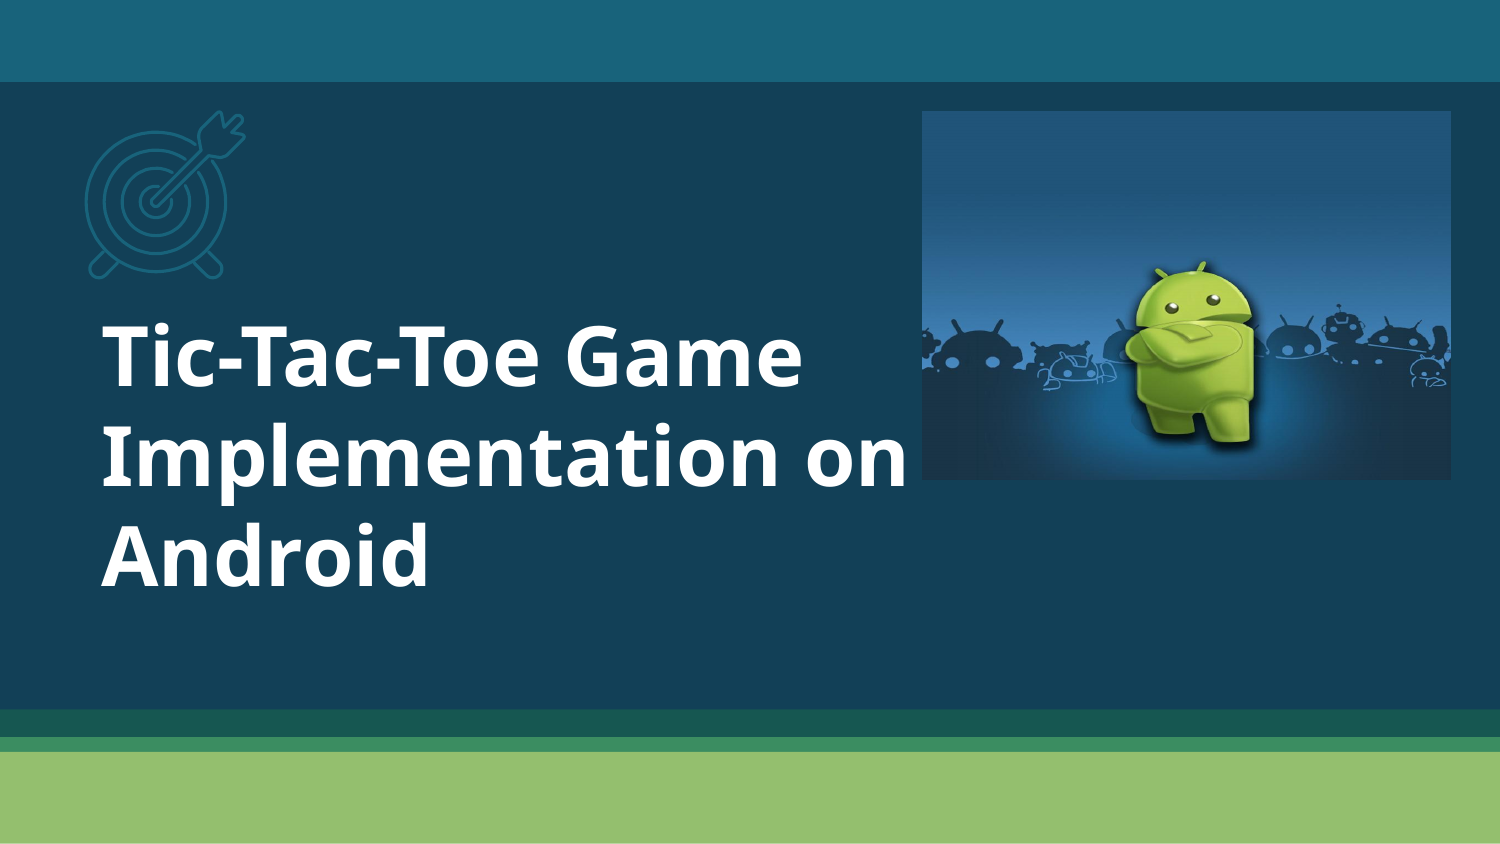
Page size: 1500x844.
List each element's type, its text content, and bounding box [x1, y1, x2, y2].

title Tic-Tac-Toe Game Implementation on Android [86, 427, 1243, 618]
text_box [85, 111, 245, 279]
picture [922, 111, 1451, 480]
